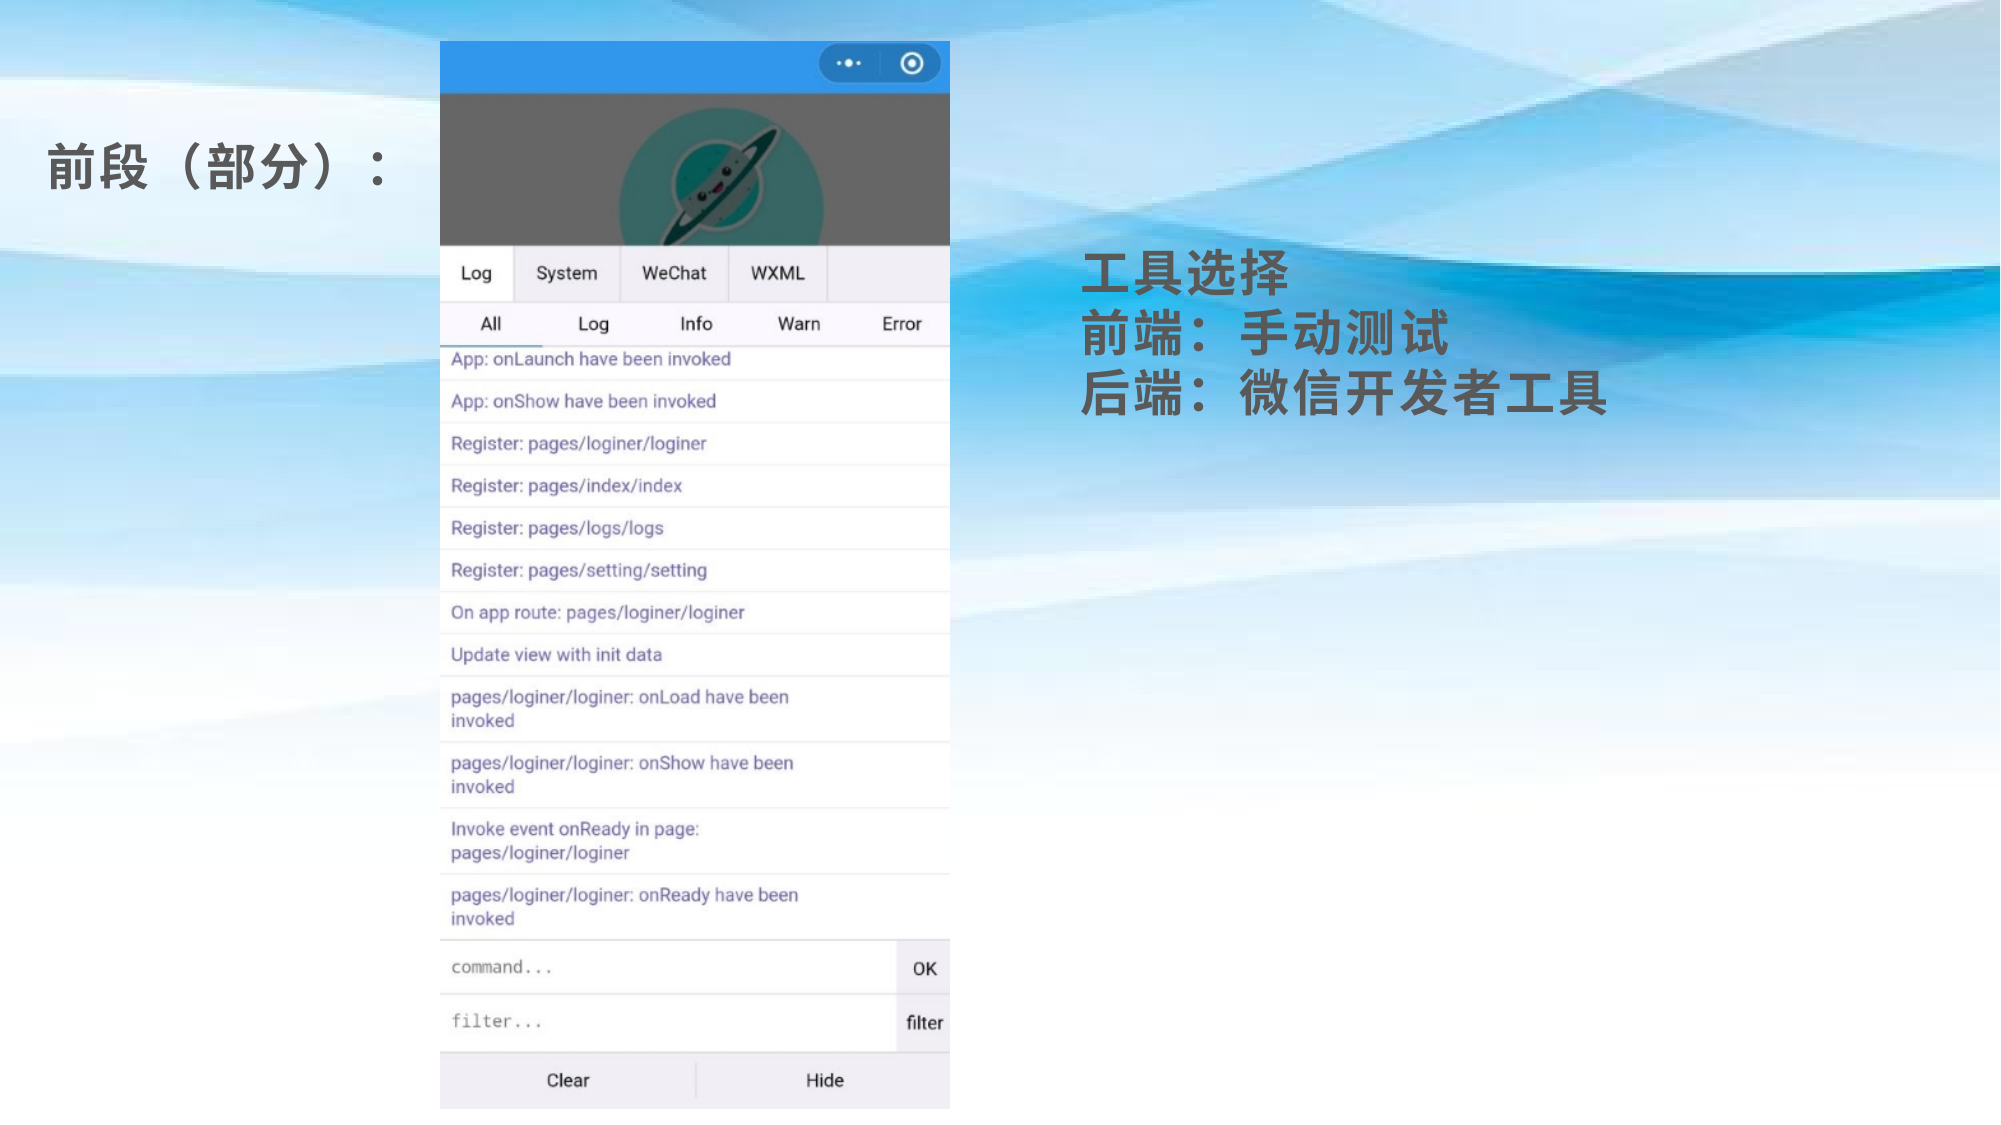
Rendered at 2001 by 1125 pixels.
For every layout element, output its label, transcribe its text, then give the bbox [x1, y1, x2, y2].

text_box 工具选择 前端：手动测试 后端：微信开发者工具 [1065, 233, 1803, 429]
text_box 前段（部分）： [31, 128, 440, 203]
picture [0, 0, 2001, 1125]
